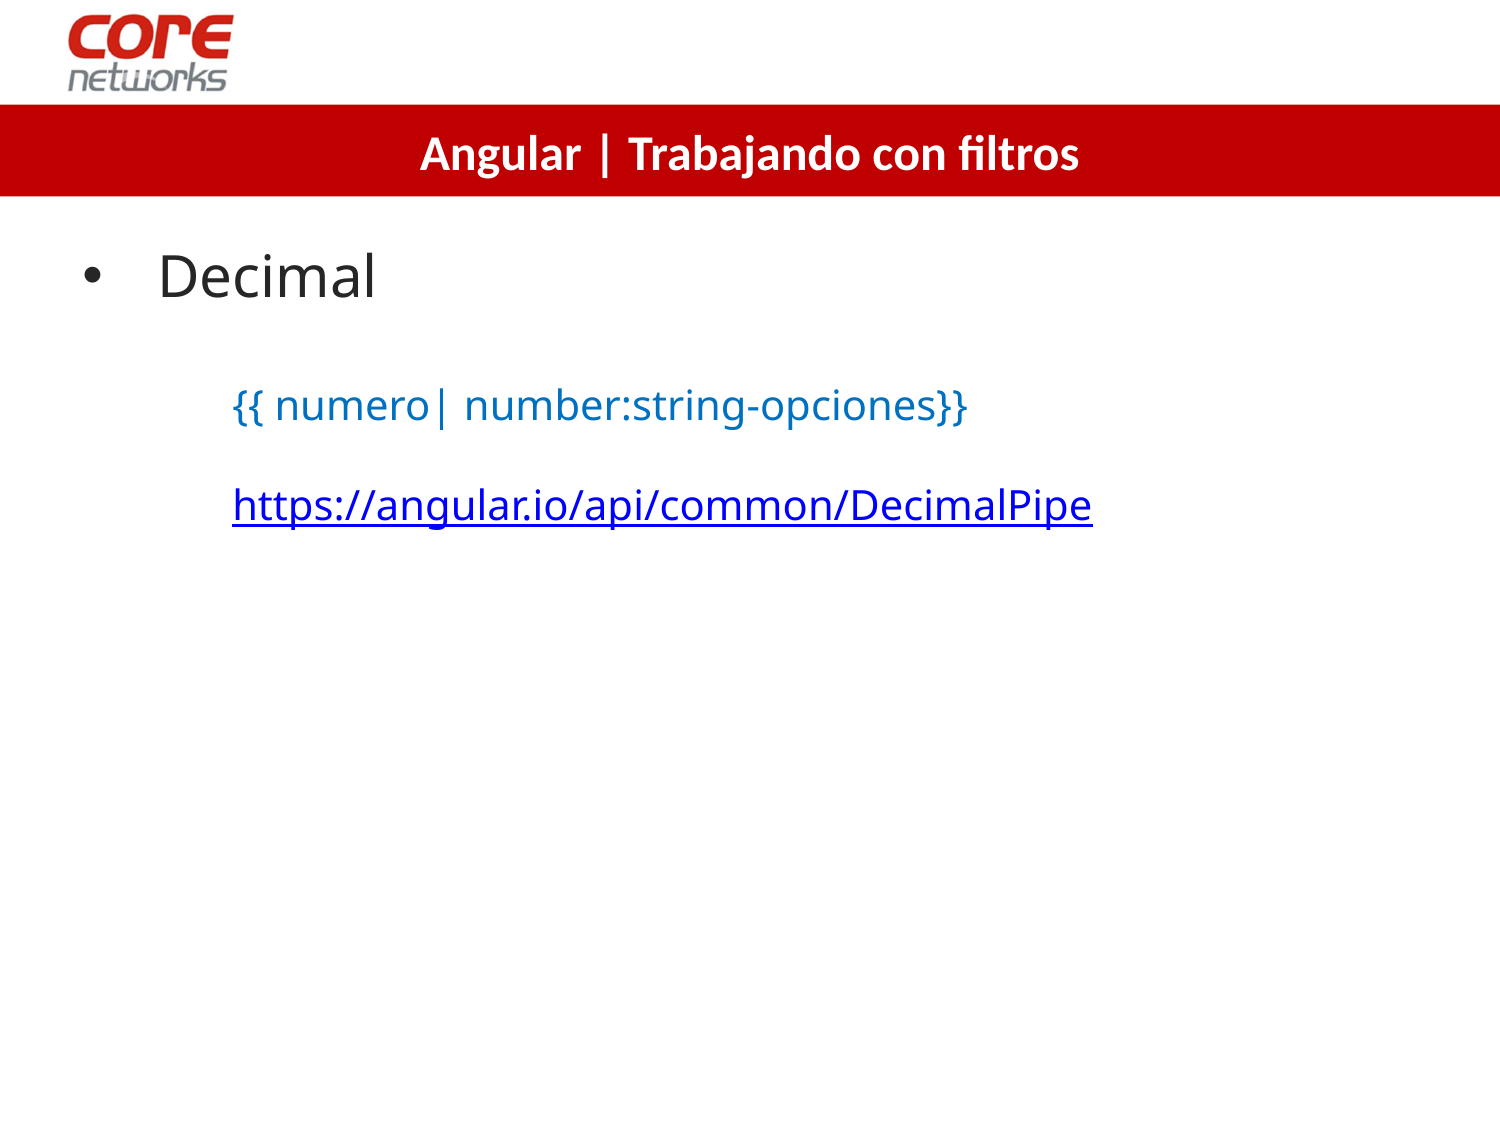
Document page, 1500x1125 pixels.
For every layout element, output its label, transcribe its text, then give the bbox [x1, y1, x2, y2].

text_box Decimal {{ numero| number:string-opciones}} https://angular.io/api/common/DecimalPipe [67, 231, 1435, 644]
picture [67, 9, 235, 95]
text_box Angular | Trabajando con filtros [0, 102, 1500, 198]
